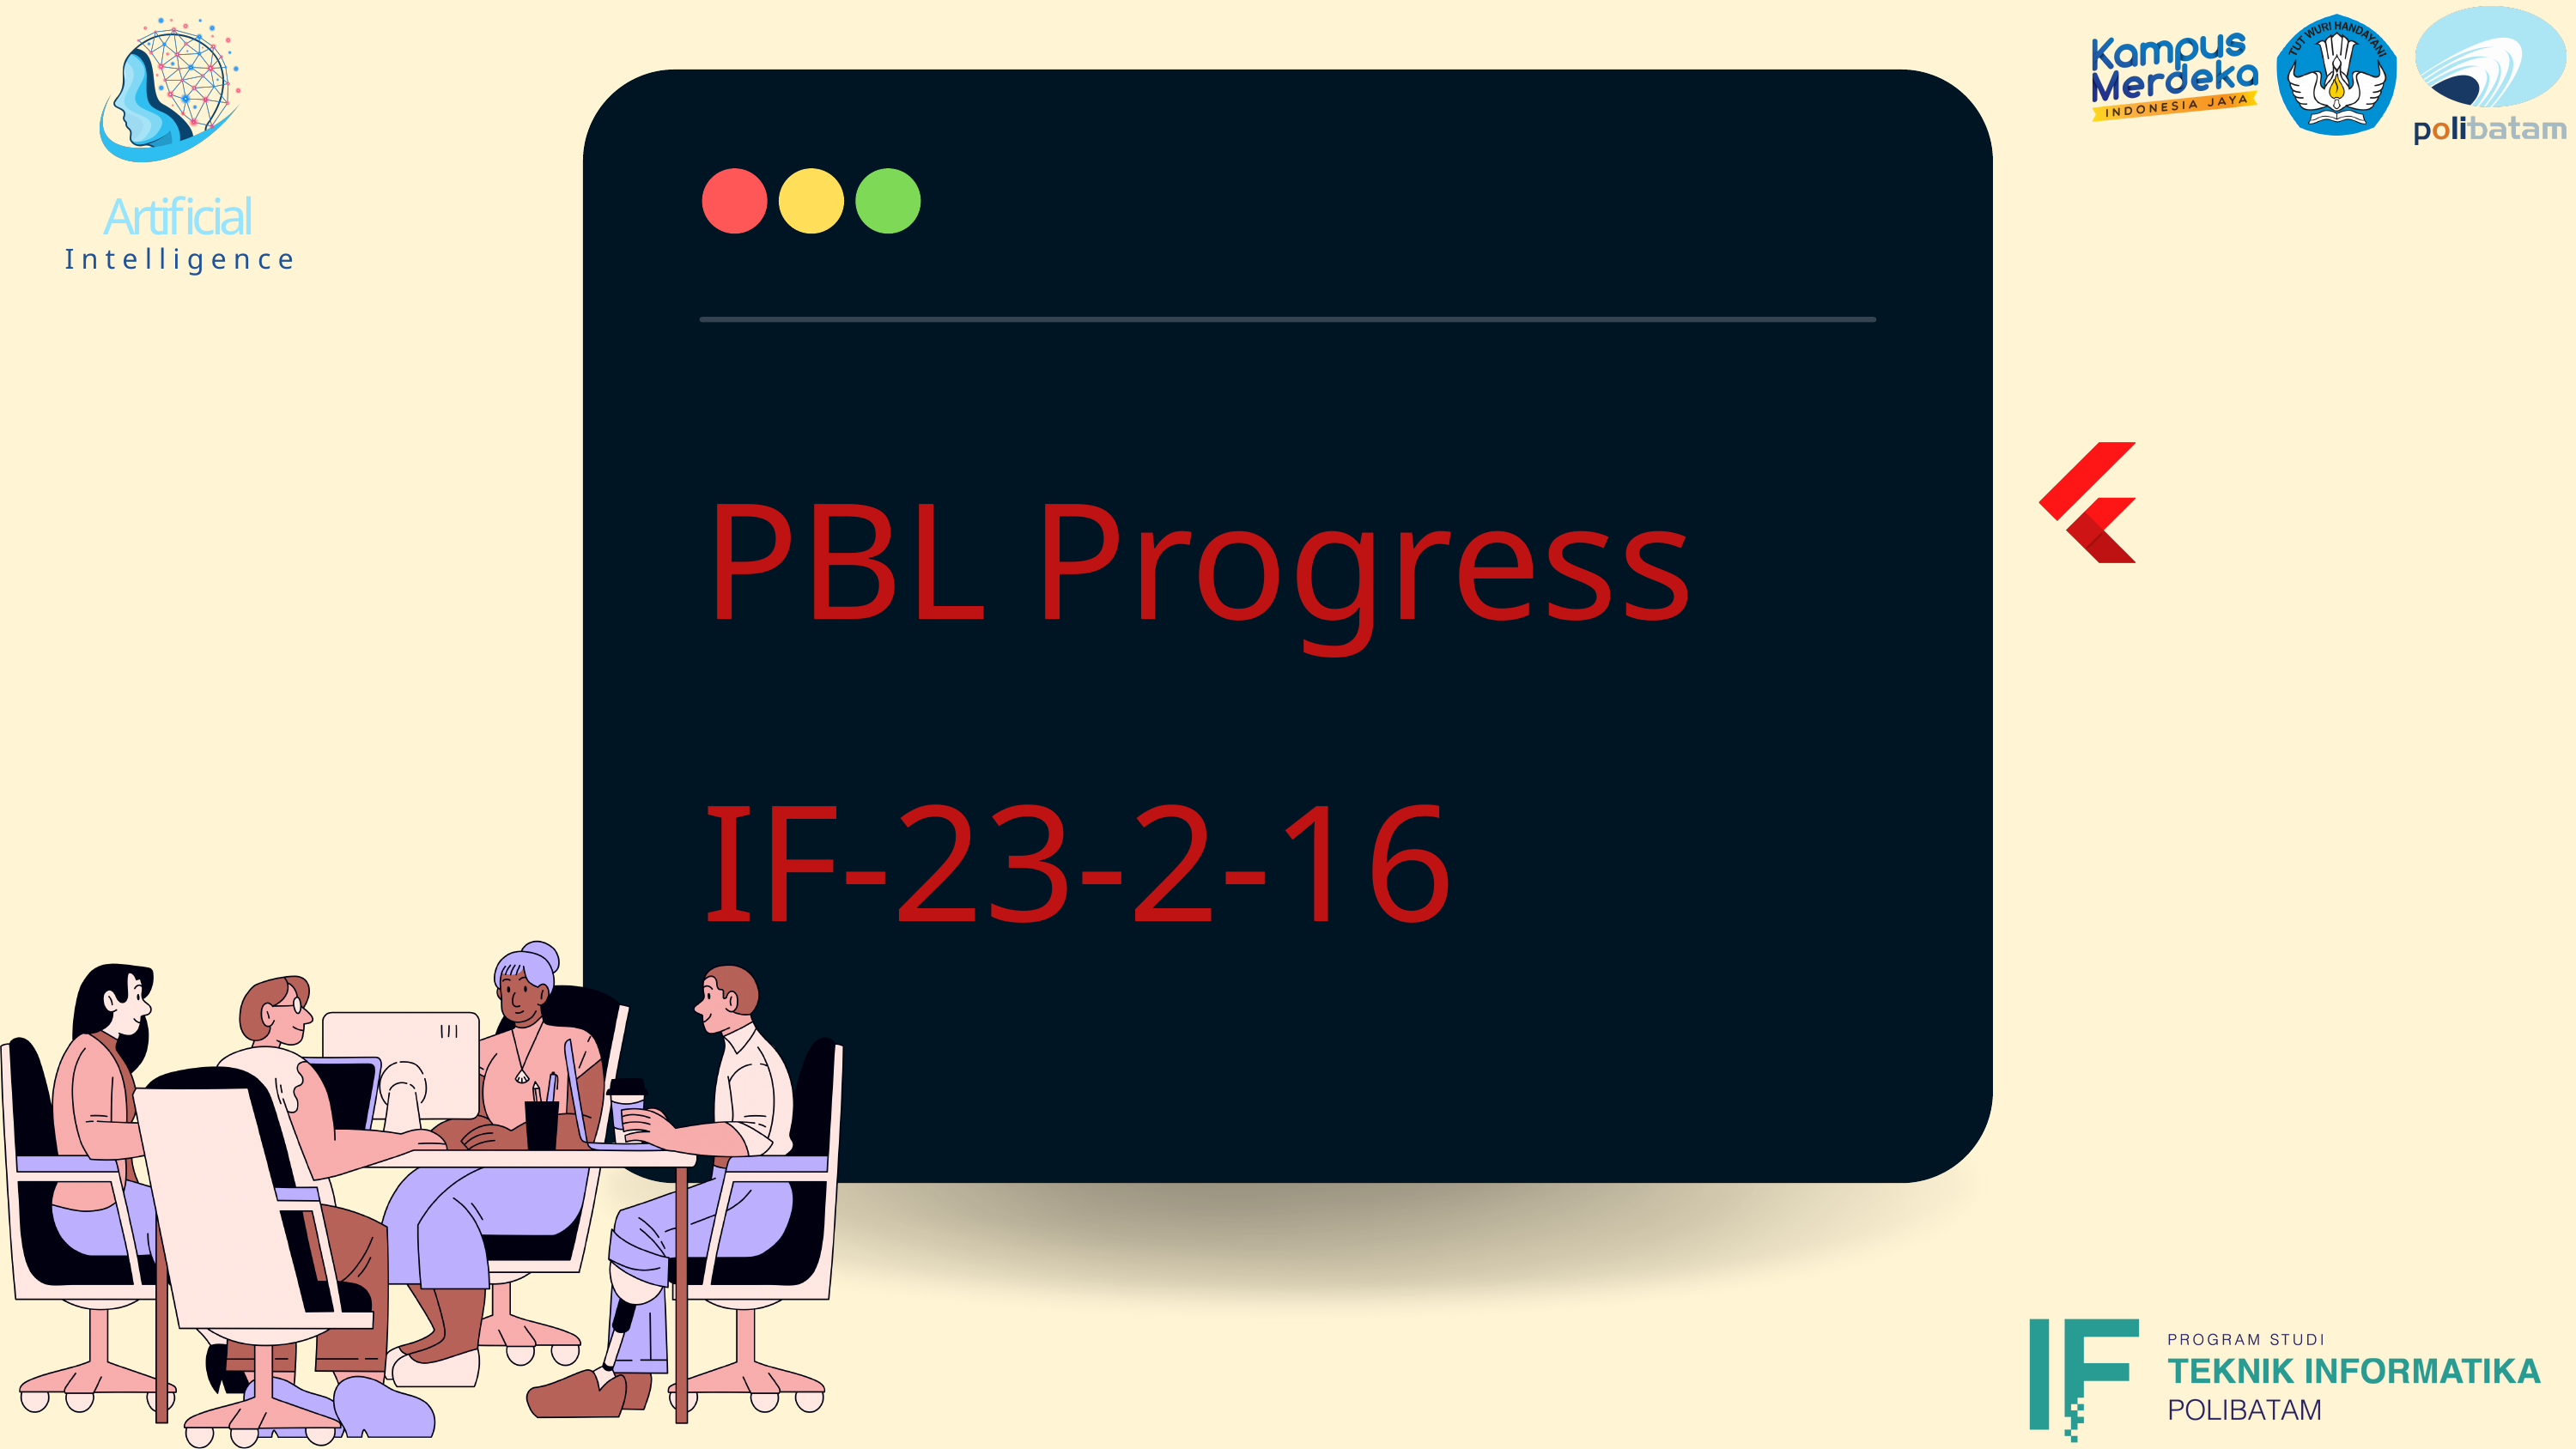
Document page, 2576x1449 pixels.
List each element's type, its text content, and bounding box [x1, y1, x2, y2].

text_box [2038, 442, 2136, 563]
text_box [702, 167, 921, 234]
text_box [844, 1191, 1993, 1324]
text_box [2415, 6, 2567, 145]
text_box Intelligence [38, 236, 321, 276]
text_box Artificial [0, 174, 378, 246]
text_box [1992, 1250, 2567, 1449]
text_box [2092, 33, 2258, 122]
text_box [100, 17, 241, 162]
text_box [0, 936, 844, 1449]
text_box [582, 69, 1994, 1184]
text_box [2269, 9, 2404, 145]
